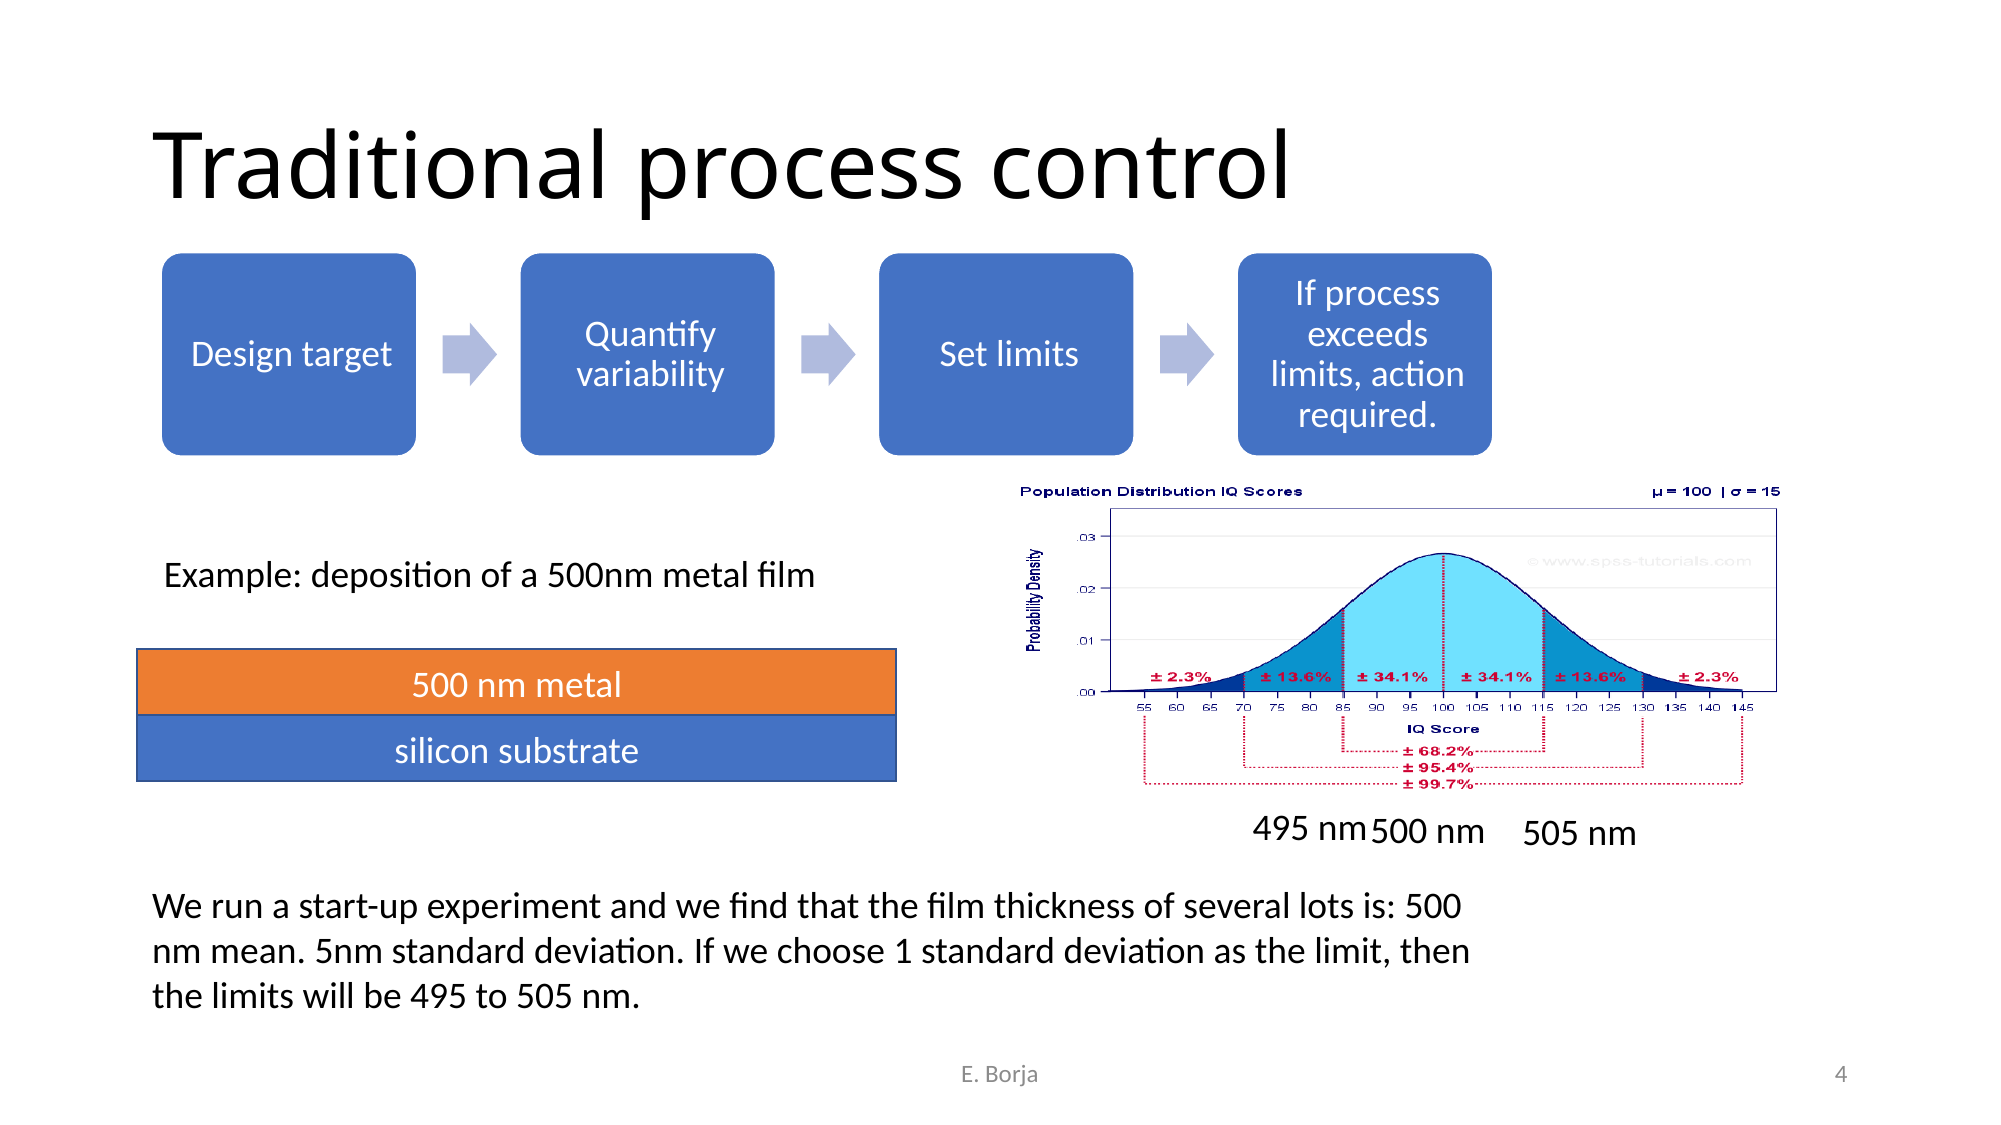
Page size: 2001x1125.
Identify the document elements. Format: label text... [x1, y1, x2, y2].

slide_number 4 [1412, 1042, 1863, 1103]
text_box We run a start-up experiment and we find that the film thickness of several lots is: 500 nm mean. 5nm standard deviation. If we choose 1 standard deviation as the limit, then the limits will be 495 to 505 nm. [137, 874, 1504, 1024]
text_box Example: deposition of a 500nm metal film [149, 543, 885, 603]
text_box 500 nm metal [136, 648, 897, 716]
text_box silicon substrate [136, 716, 897, 782]
text_box 505 nm [1386, 802, 1774, 860]
title Traditional process control [137, 59, 1863, 278]
picture [999, 469, 1803, 802]
text_box 495 nm [1116, 802, 1504, 856]
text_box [160, 168, 1494, 541]
footer E. Borja [662, 1042, 1338, 1103]
